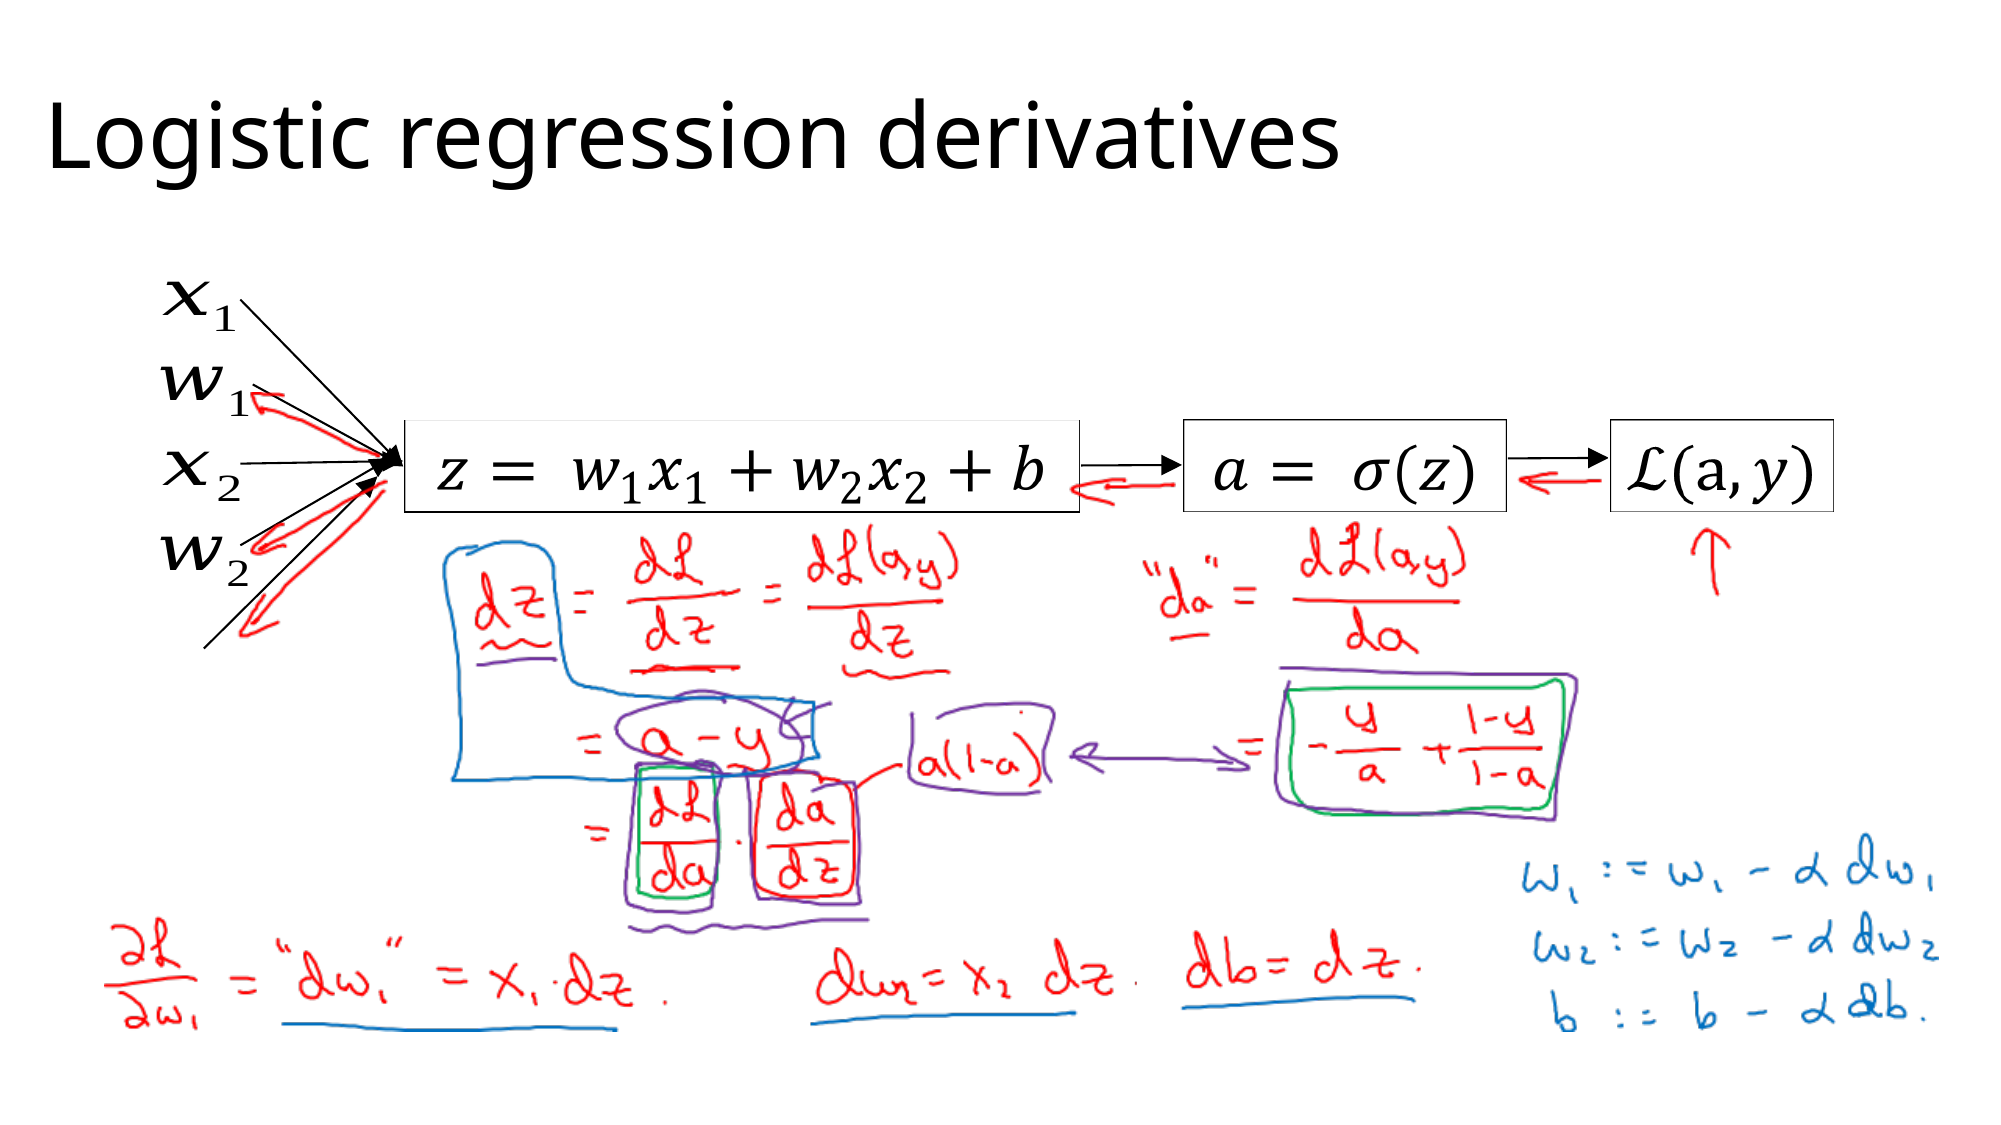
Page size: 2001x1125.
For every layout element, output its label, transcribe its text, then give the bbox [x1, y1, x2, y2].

text_box Logistic regression derivatives [29, 29, 1755, 248]
picture [103, 392, 1939, 1032]
text_box [252, 383, 269, 392]
text_box [239, 299, 332, 392]
